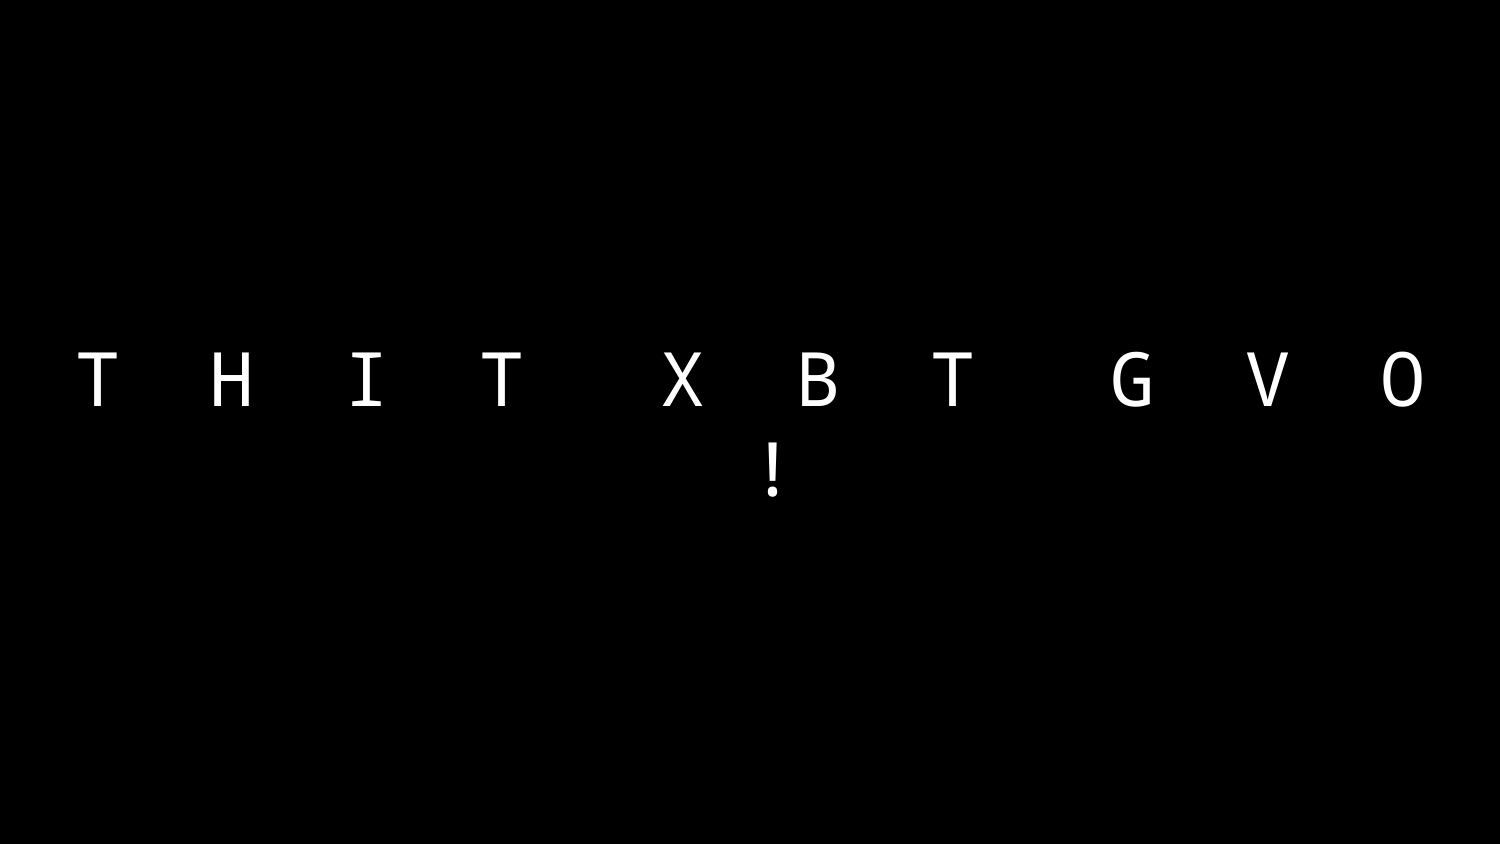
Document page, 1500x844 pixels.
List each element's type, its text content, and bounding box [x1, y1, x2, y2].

title T H I T X B T G V O ! [51, 352, 1449, 491]
